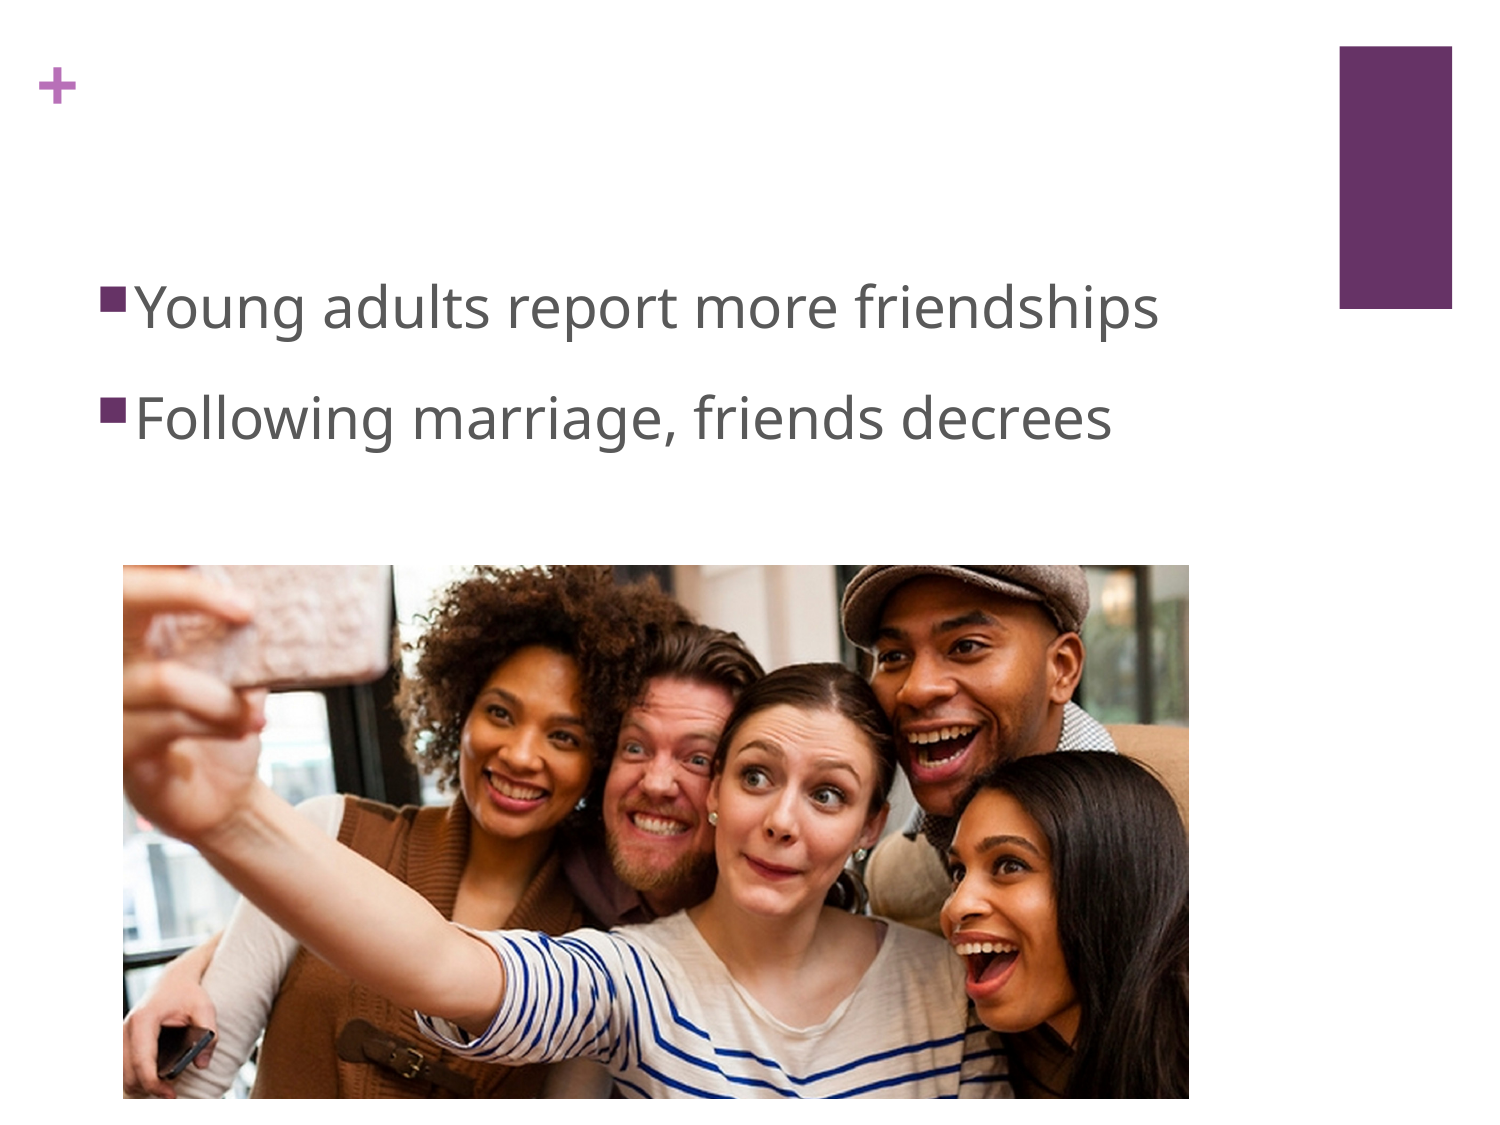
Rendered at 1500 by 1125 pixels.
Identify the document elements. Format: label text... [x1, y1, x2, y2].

list Young adults report more friendships Following marriage, friends decrees [81, 262, 1324, 649]
picture [122, 565, 1190, 1100]
